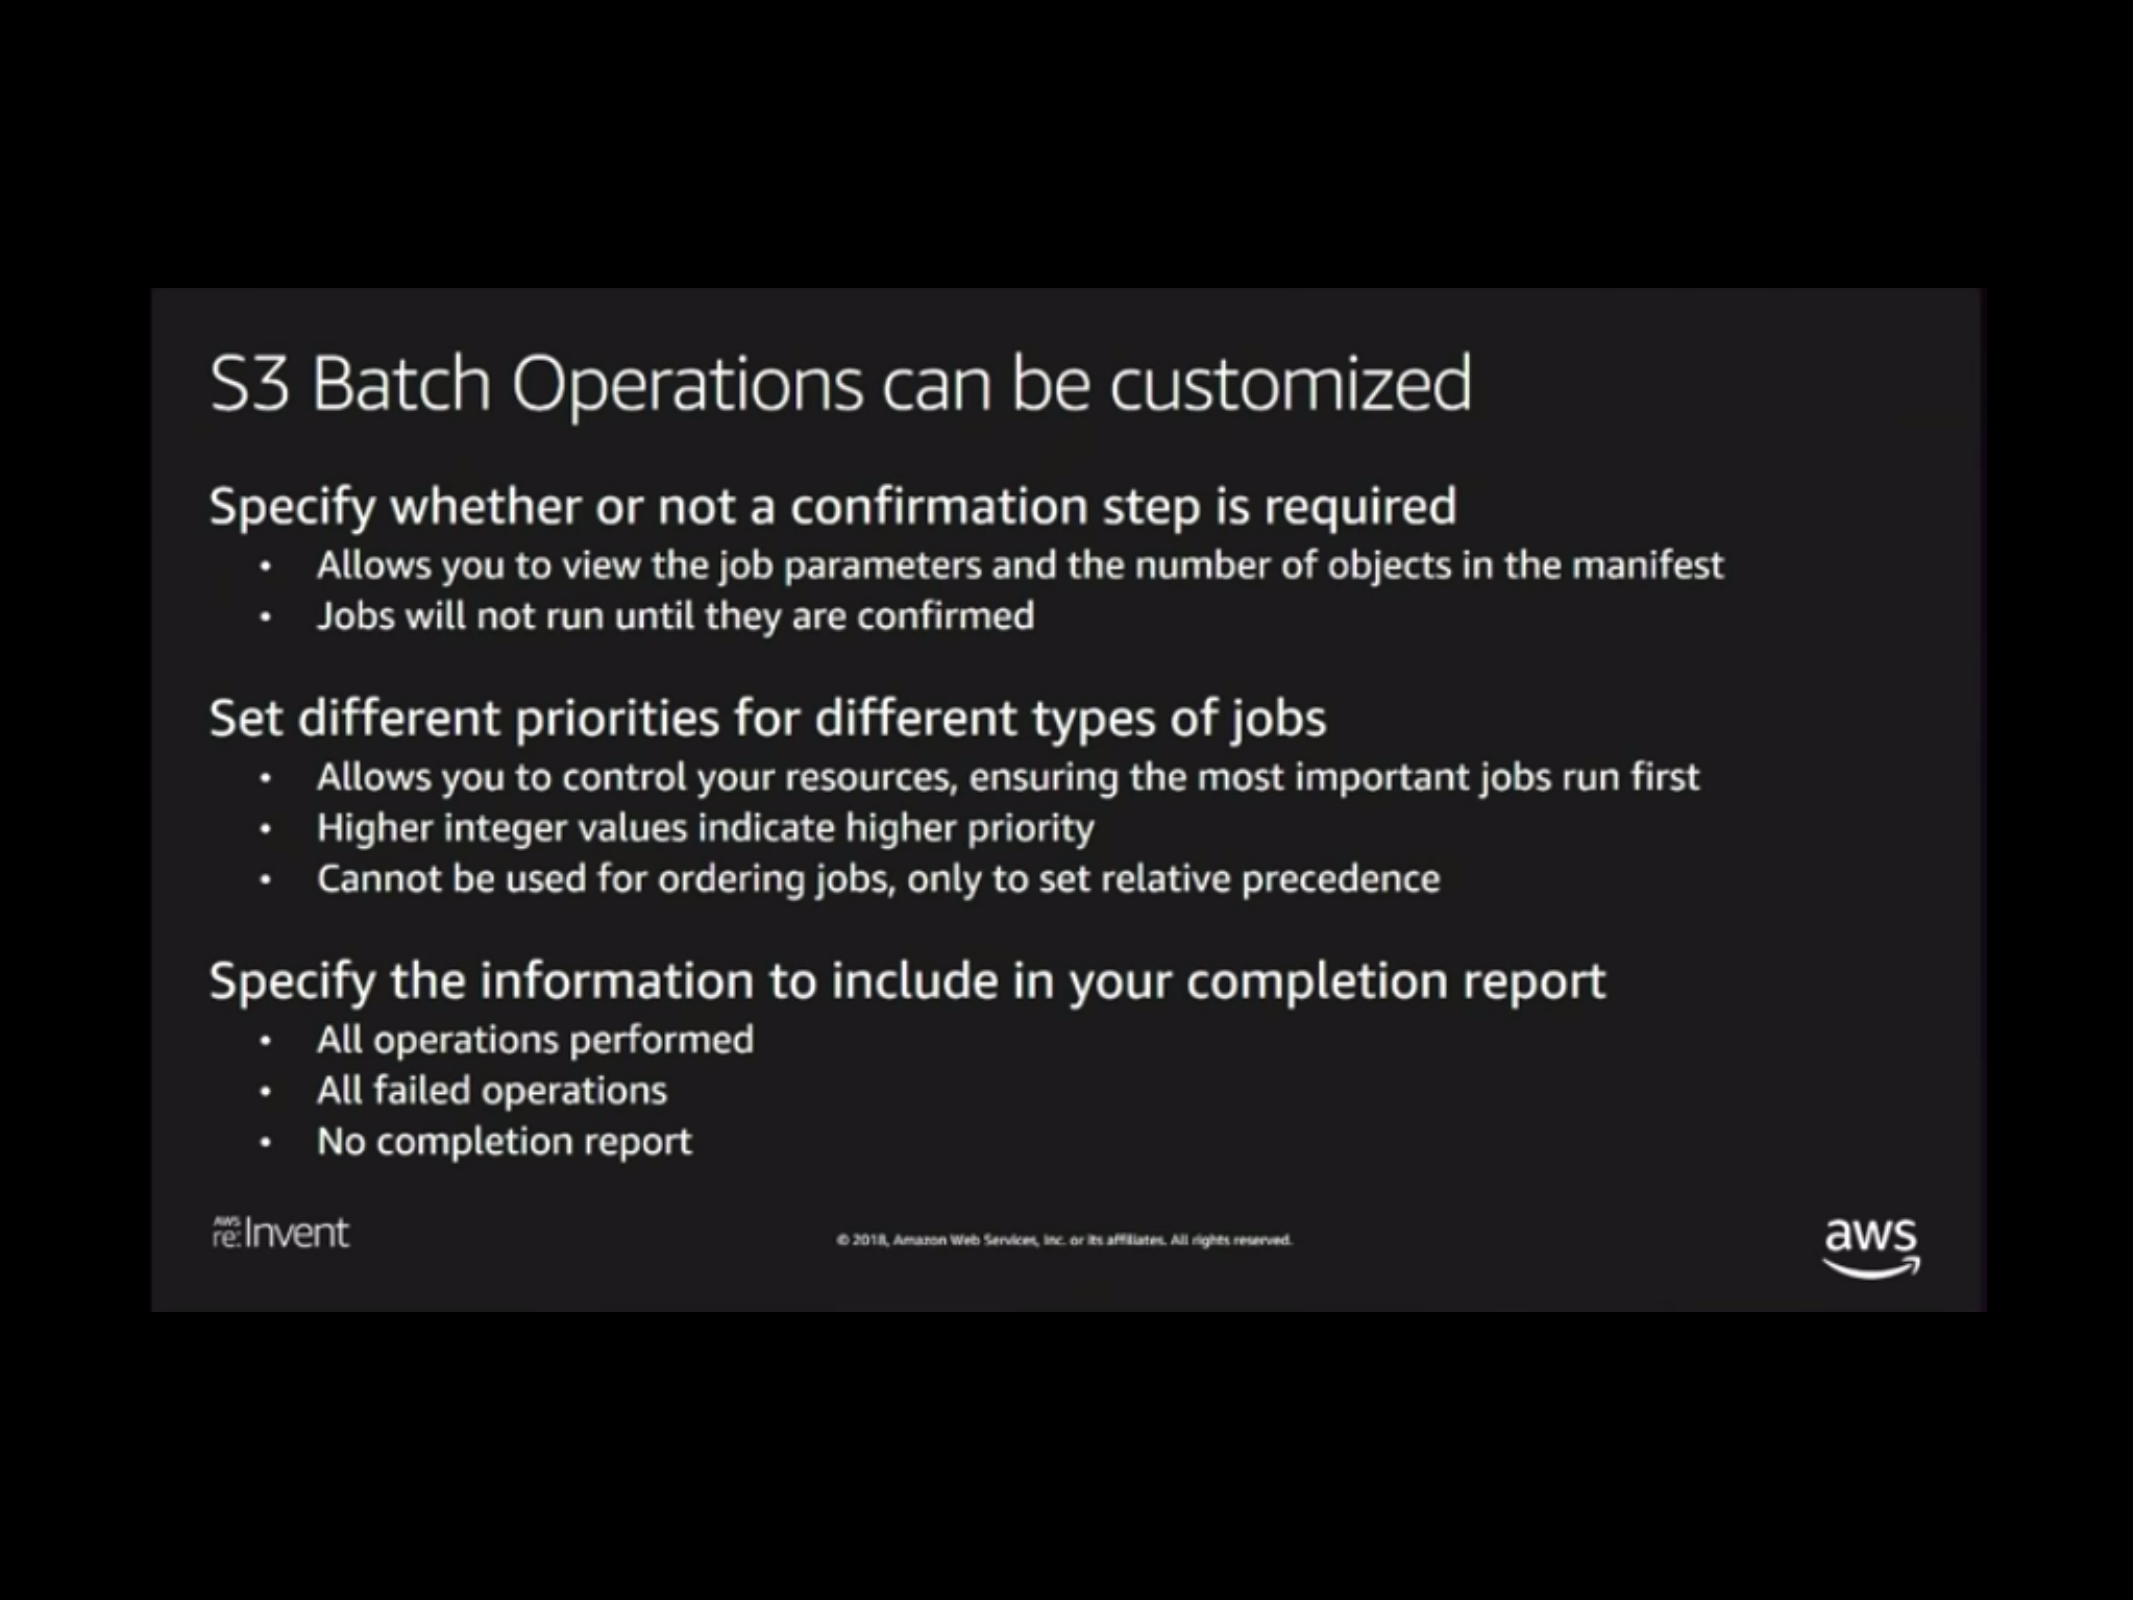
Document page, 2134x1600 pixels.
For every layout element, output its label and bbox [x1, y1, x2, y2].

picture [146, 288, 1987, 1312]
